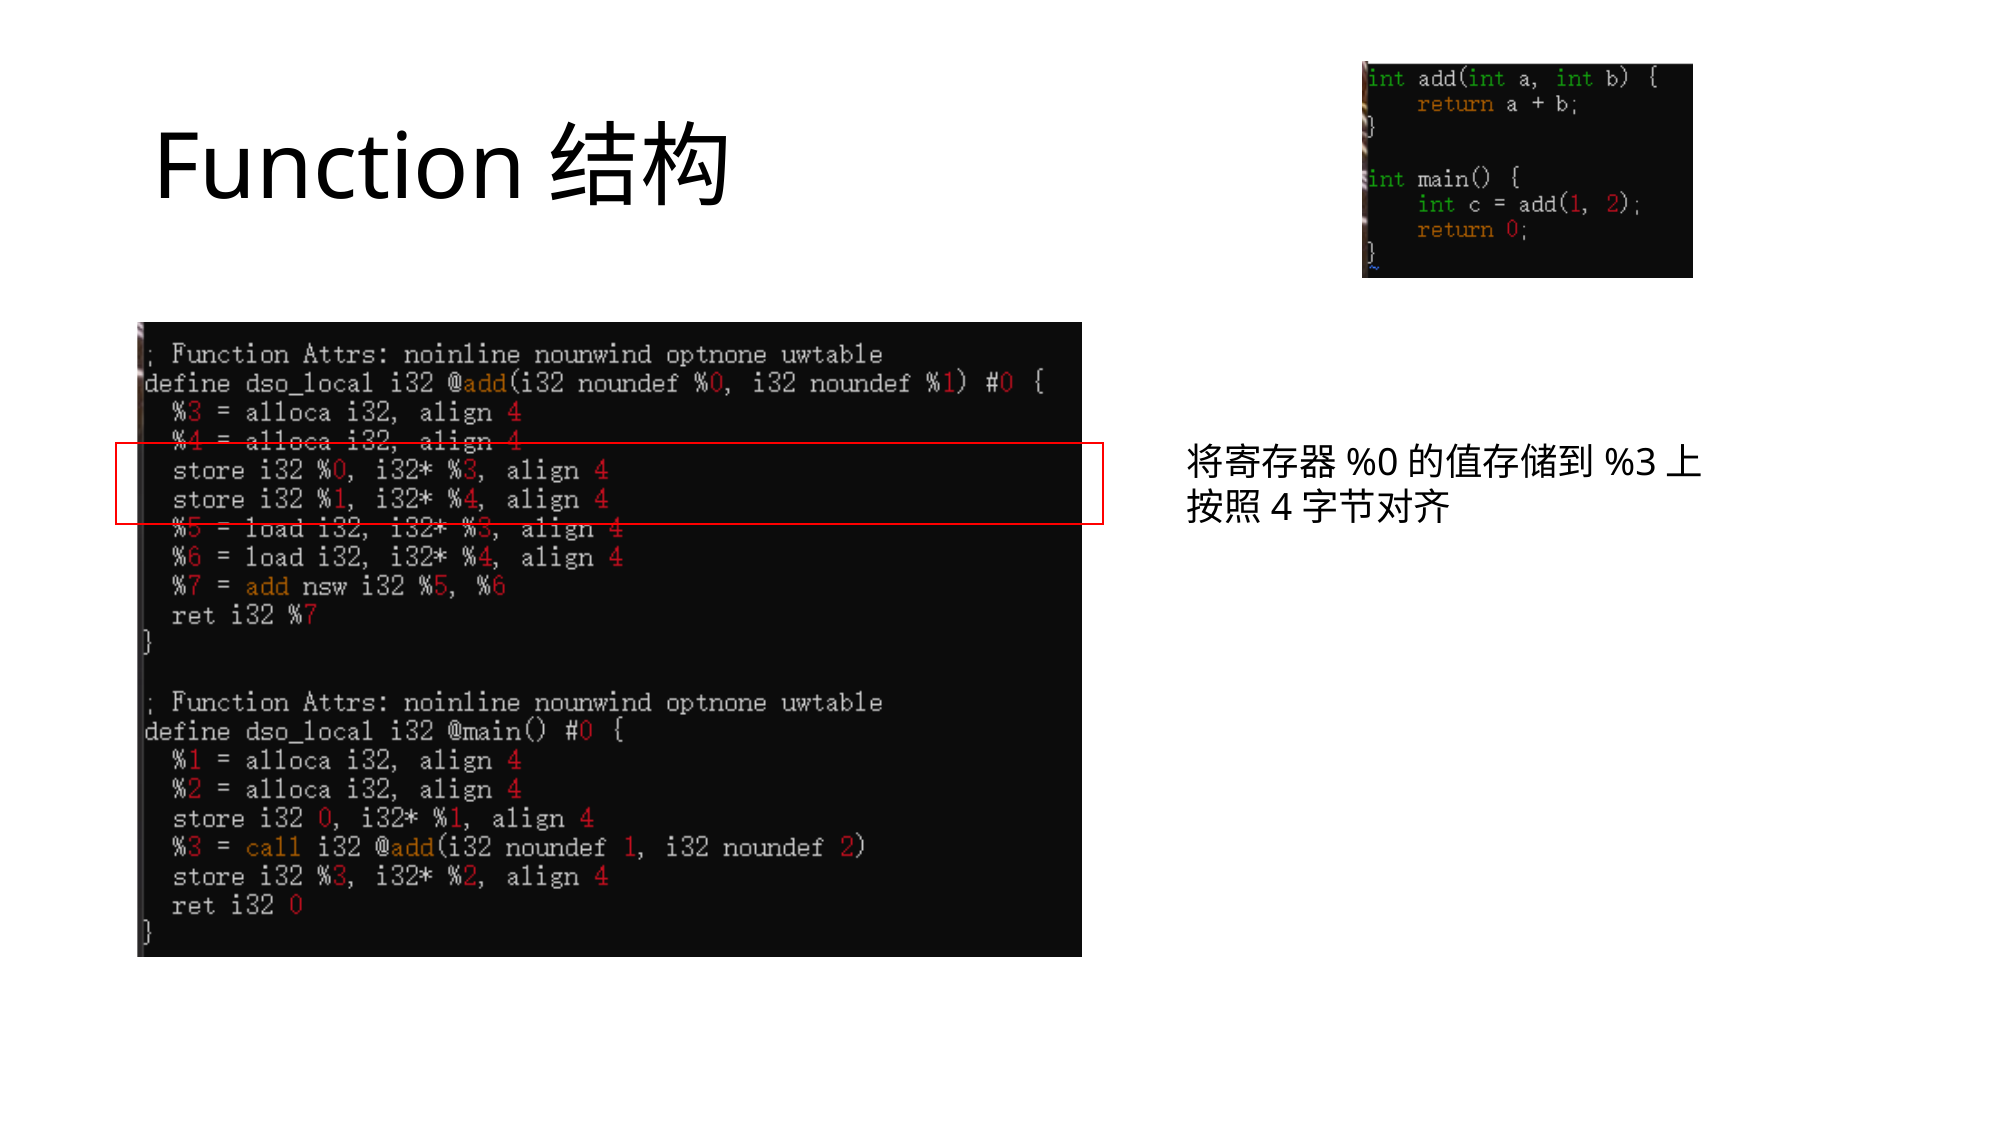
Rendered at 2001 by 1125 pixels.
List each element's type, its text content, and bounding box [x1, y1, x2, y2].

text_box 将寄存器%0的值存储到%3上 按照4字节对齐 [1172, 430, 1719, 536]
title Function结构 [137, 59, 1863, 278]
text_box [1082, 442, 1104, 525]
text_box [115, 442, 137, 525]
picture [1362, 61, 1693, 278]
picture [137, 322, 1082, 957]
